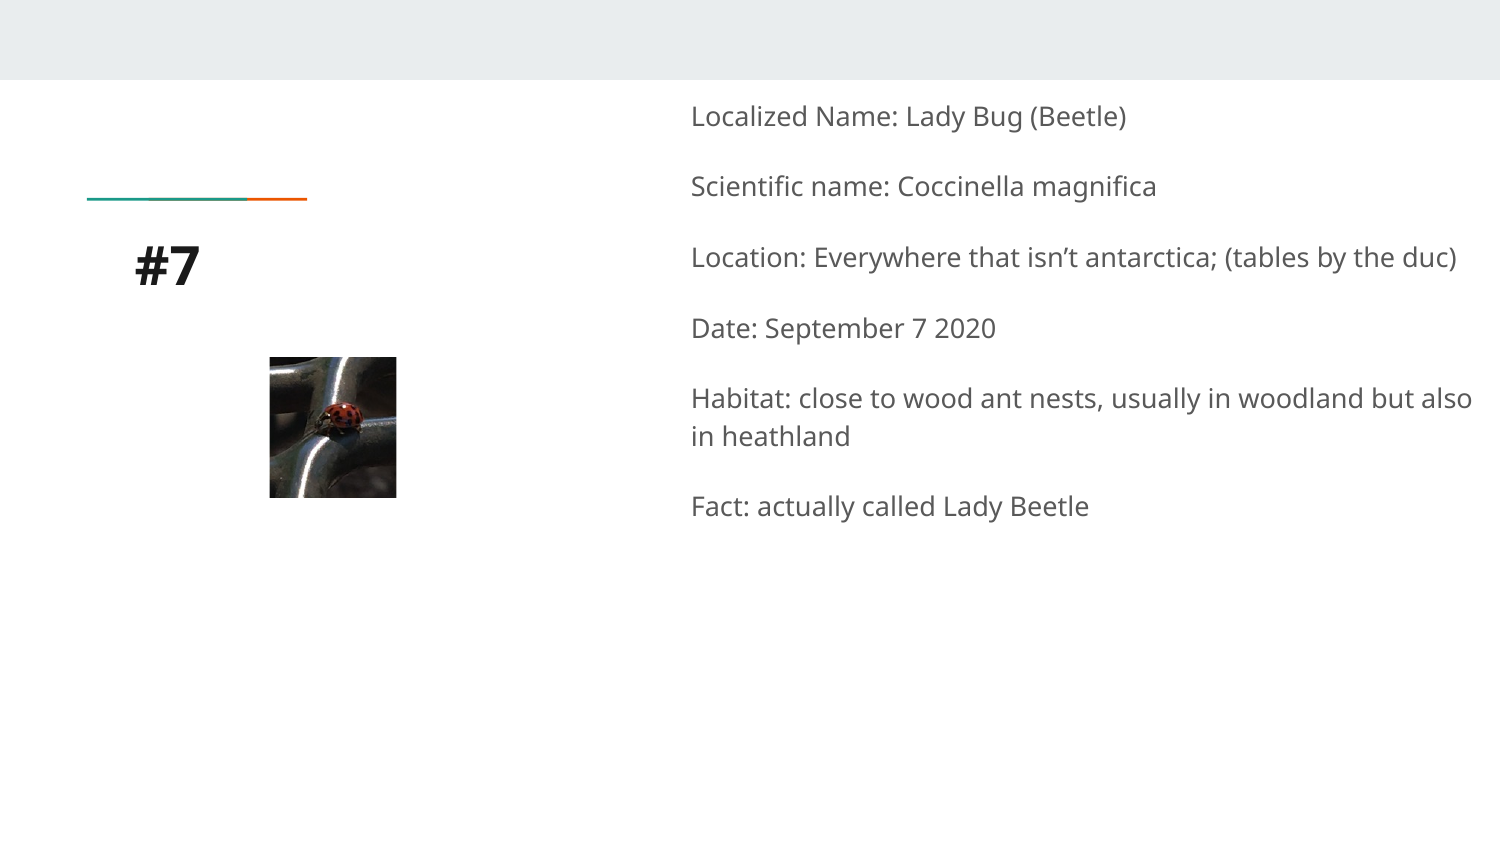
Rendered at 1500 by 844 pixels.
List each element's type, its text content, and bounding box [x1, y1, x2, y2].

list Localized Name: Lady Bug (Beetle) Scientific name: Coccinella magnifica Location: Everywhere that isn’t antarctica; (tables by the duc) Date: September 7 2020 Habitat: close to wood ant nests, usually in woodland but also in heathland Fact: actually called Lady Beetle [675, 79, 1500, 844]
title #7 [119, 216, 675, 305]
picture [269, 357, 397, 498]
